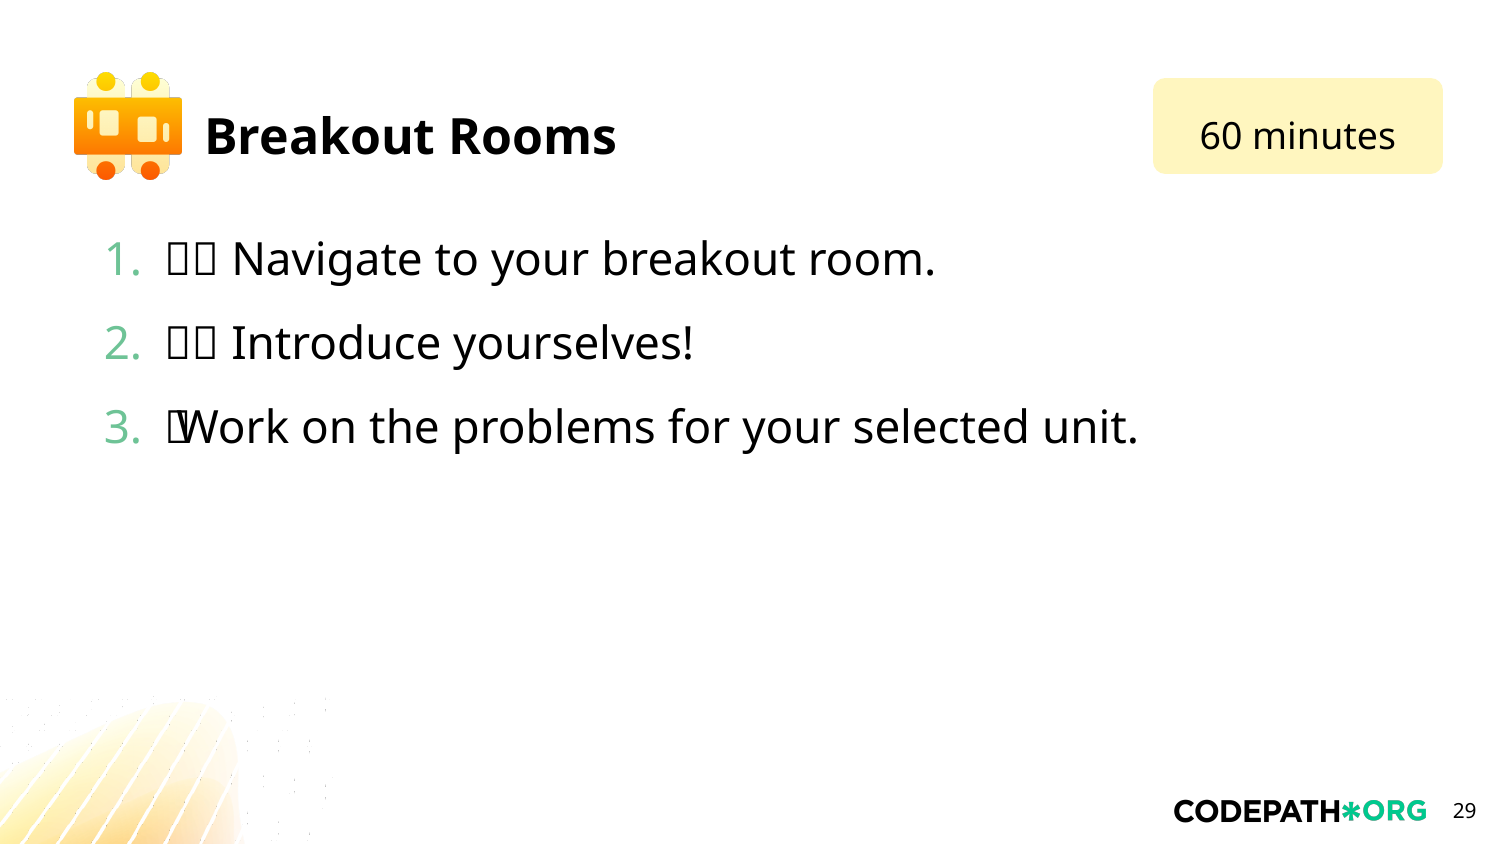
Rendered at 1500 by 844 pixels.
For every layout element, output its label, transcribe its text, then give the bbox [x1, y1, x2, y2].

picture [0, 662, 338, 844]
subtitle 60 minutes [1153, 78, 1443, 174]
slide_number ‹#› [1401, 786, 1492, 837]
picture [74, 72, 182, 180]
picture [1173, 799, 1401, 823]
text_box 🏃🏽 Navigate to your breakout room. 👋🏽 Introduce yourselves! 🧑🏽‍💻 Work on the problems for your selected unit. [74, 206, 1288, 468]
